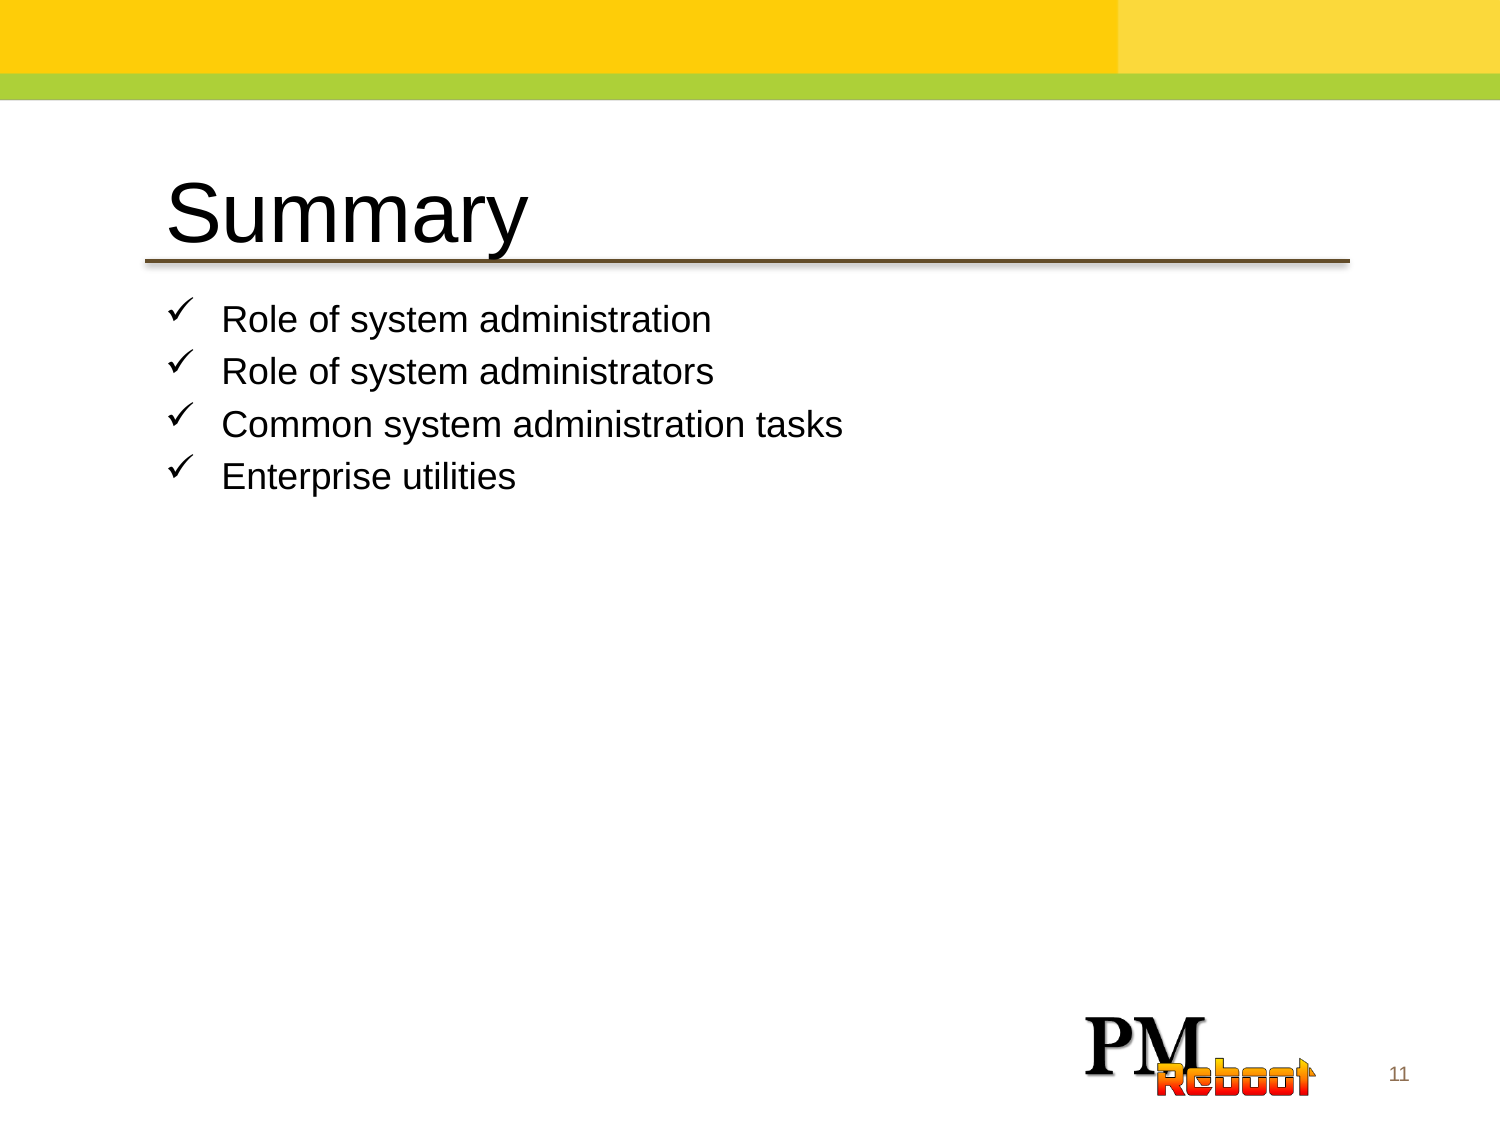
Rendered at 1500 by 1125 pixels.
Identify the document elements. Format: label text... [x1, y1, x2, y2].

picture [0, 0, 1500, 1125]
list Role of system administration Role of system administrators Common system administration tasks Enterprise utilities [150, 287, 1375, 881]
title Summary [150, 149, 1016, 268]
slide_number 11 [1074, 1042, 1425, 1103]
